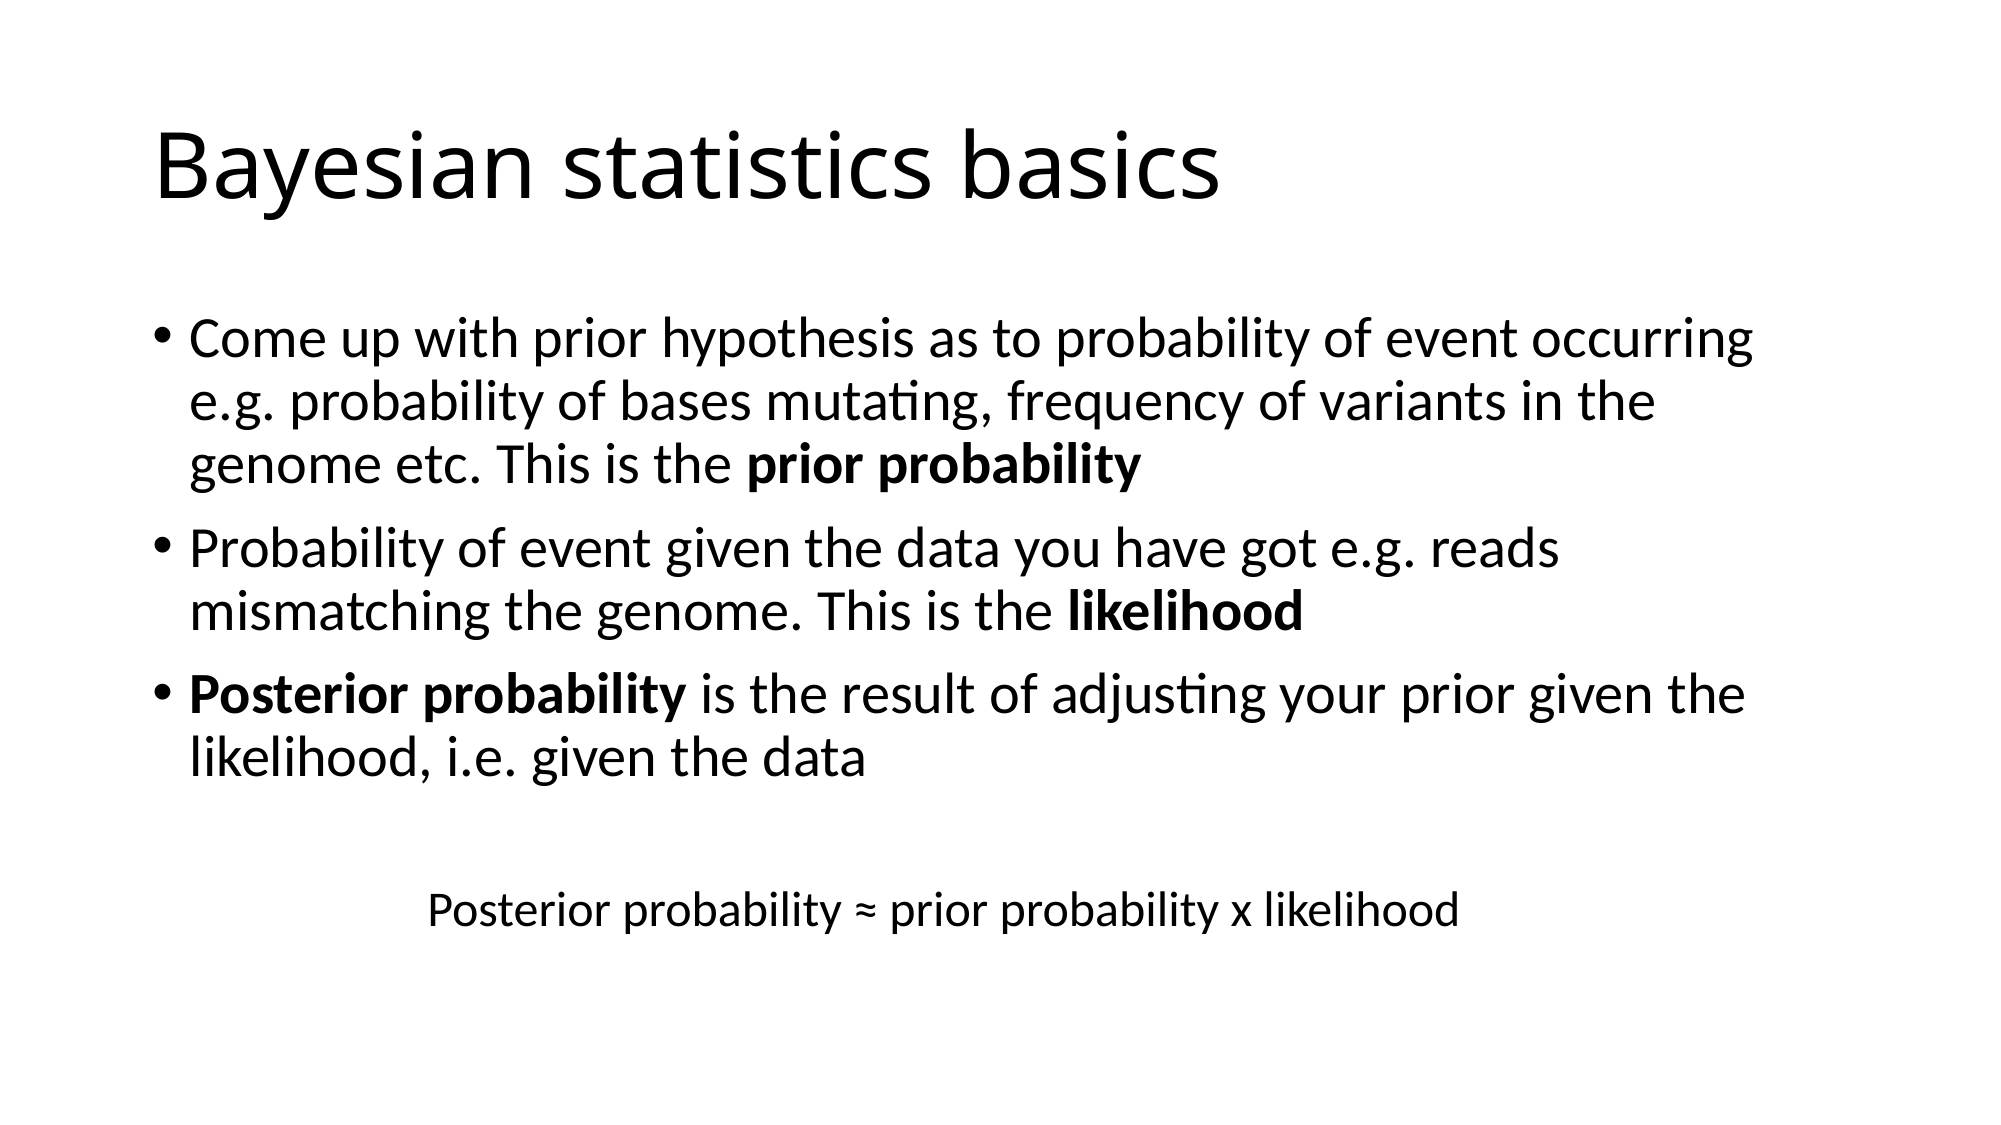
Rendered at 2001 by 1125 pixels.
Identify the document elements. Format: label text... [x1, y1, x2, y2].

list Come up with prior hypothesis as to probability of event occurring e.g. probability of bases mutating, frequency of variants in the genome etc. This is the prior probability Probability of event given the data you have got e.g. reads mismatching the genome. This is the likelihood Posterior probability is the result of adjusting your prior given the likelihood, i.e. given the data [137, 299, 1863, 810]
text_box Posterior probability ≈ prior probability x likelihood [412, 869, 1477, 945]
title Bayesian statistics basics [137, 59, 1863, 278]
